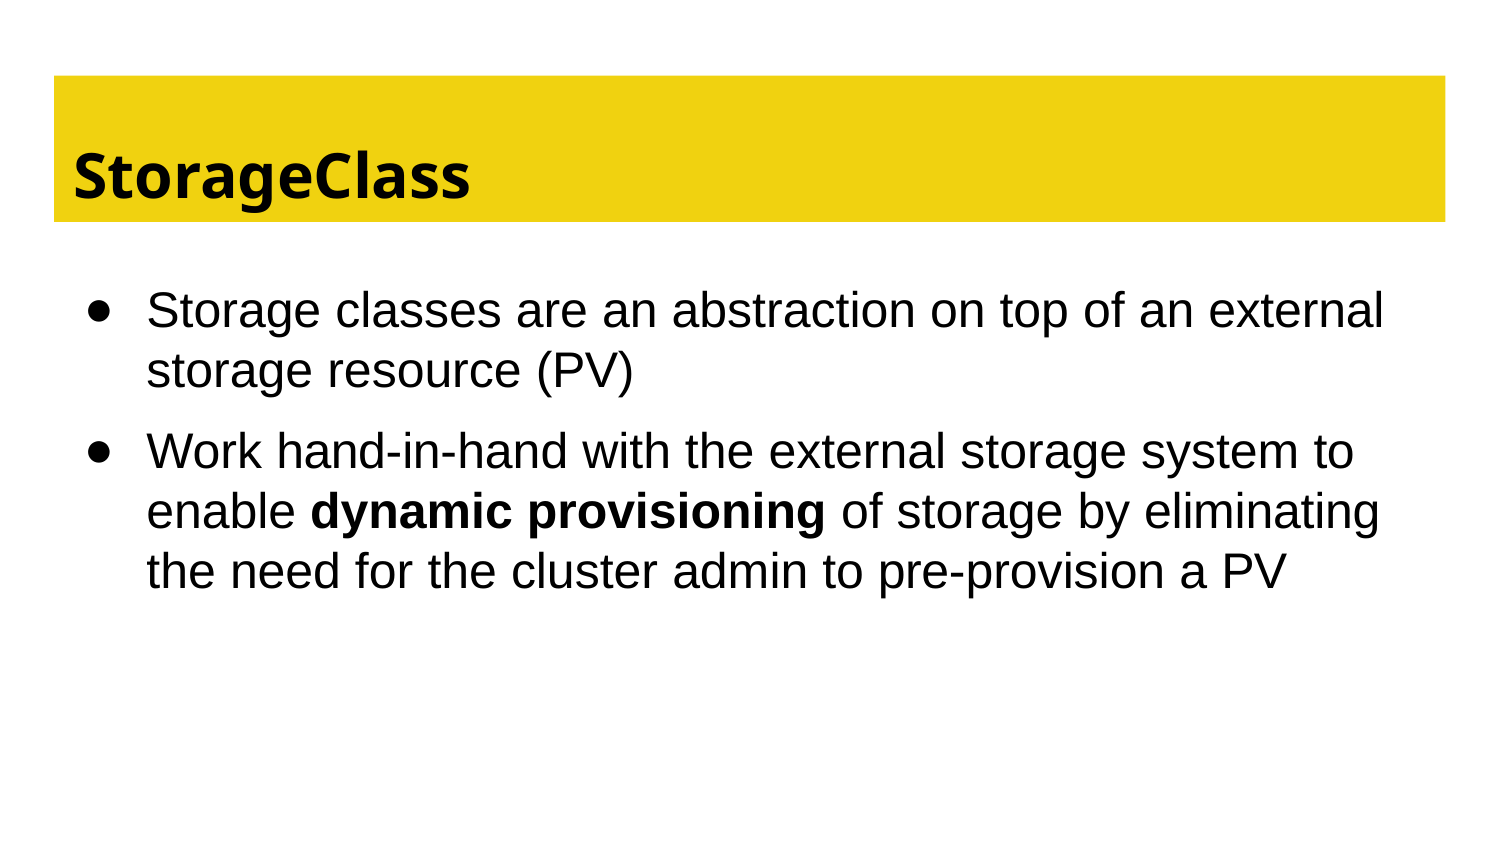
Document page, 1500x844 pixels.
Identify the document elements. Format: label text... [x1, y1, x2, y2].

title StorageClass [71, 16, 1429, 212]
text_box Storage classes are an abstraction on top of an external storage resource (PV) Work hand-in-hand with the external storage system to enable dynamic provisioning of storage by eliminating the need for the cluster admin to pre-provision a PV [81, 275, 1389, 599]
